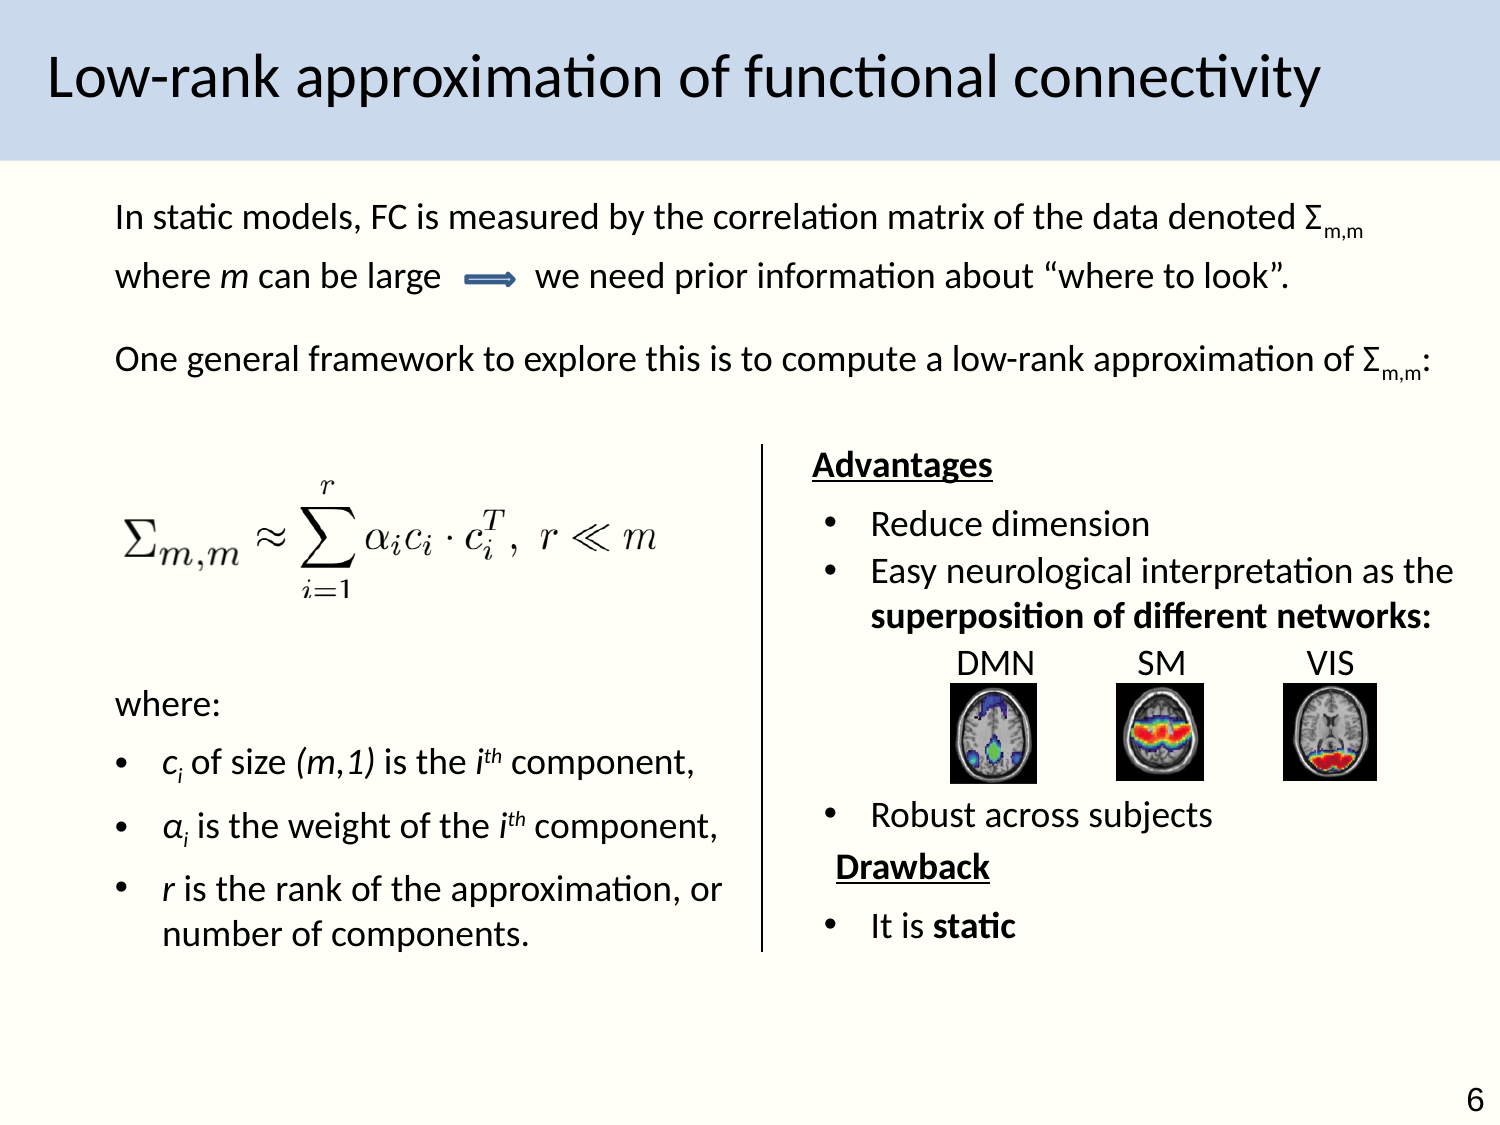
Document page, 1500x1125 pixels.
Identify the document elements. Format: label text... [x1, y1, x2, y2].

text_box In static models, FC is measured by the correlation matrix of the data denoted Σm,m [100, 184, 1424, 242]
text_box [123, 480, 656, 599]
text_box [808, 538, 1495, 784]
text_box Drawback [820, 834, 1388, 893]
text_box It is static [809, 893, 1459, 953]
slide_number 6 [1149, 1070, 1500, 1125]
title Low-rank approximation of functional connectivity [32, 7, 1468, 139]
text_box where: ci of size (m,1) is the ith component, αi is the weight of the ith component, r is the rank of the approximation, or number of components. [100, 672, 739, 962]
text_box Advantages [797, 432, 1365, 493]
text_box Robust across subjects [809, 791, 1282, 843]
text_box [100, 243, 1436, 305]
text_box One general framework to explore this is to compute a low-rank approximation of Σm,m: [100, 326, 1471, 393]
text_box Reduce dimension [809, 491, 1282, 537]
